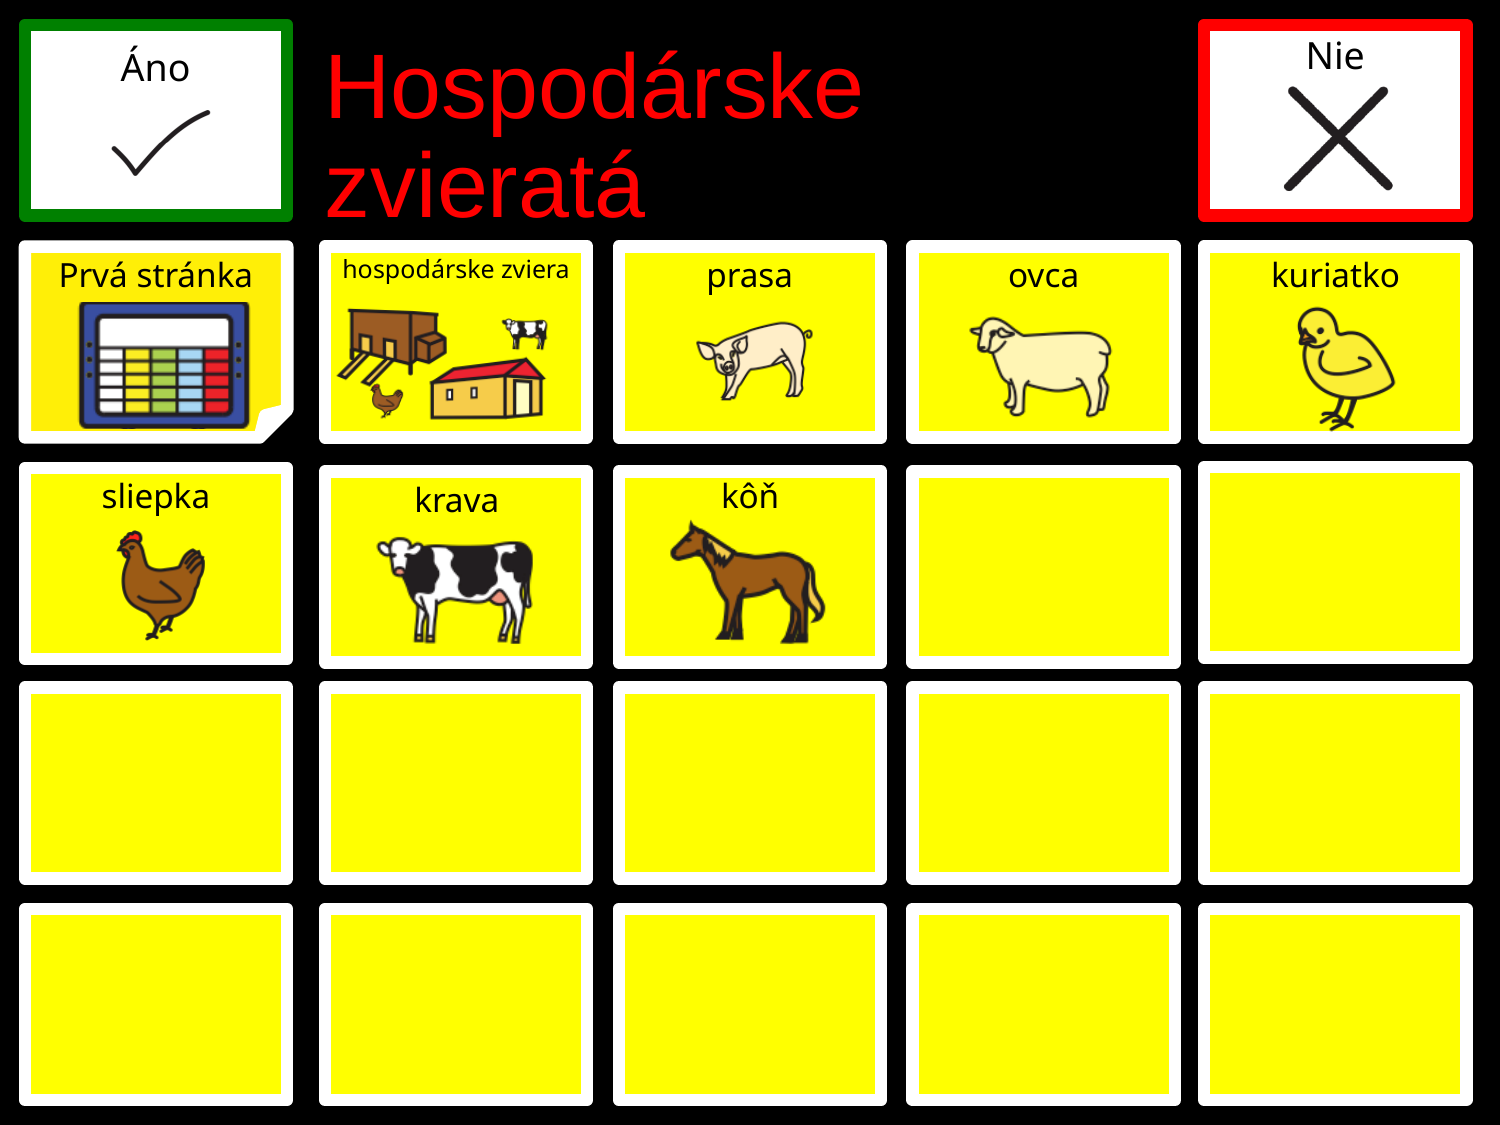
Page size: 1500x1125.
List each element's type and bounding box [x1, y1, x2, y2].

title [324, 36, 1176, 242]
picture [1274, 74, 1403, 203]
picture [96, 521, 226, 651]
text_box [912, 687, 1176, 879]
picture [101, 84, 220, 203]
text_box [1203, 908, 1467, 1101]
picture [62, 301, 267, 429]
text_box [324, 246, 588, 438]
picture [1274, 297, 1415, 438]
picture [657, 495, 838, 676]
picture [686, 293, 822, 429]
text_box [1203, 687, 1467, 879]
text_box [24, 908, 288, 1101]
picture [957, 283, 1124, 451]
text_box [912, 471, 1176, 663]
text_box [912, 908, 1176, 1101]
text_box [24, 467, 288, 660]
picture [325, 292, 557, 438]
text_box [324, 687, 588, 879]
text_box [1203, 24, 1467, 216]
text_box [618, 908, 882, 1101]
text_box [324, 908, 588, 1101]
text_box [24, 687, 288, 879]
text_box [618, 687, 882, 879]
text_box [618, 246, 882, 438]
text_box [24, 24, 288, 216]
text_box [24, 245, 289, 439]
text_box [618, 468, 882, 663]
text_box [324, 471, 589, 663]
picture [362, 495, 549, 682]
text_box [912, 246, 1176, 438]
text_box [1203, 246, 1467, 438]
text_box [1203, 466, 1467, 658]
